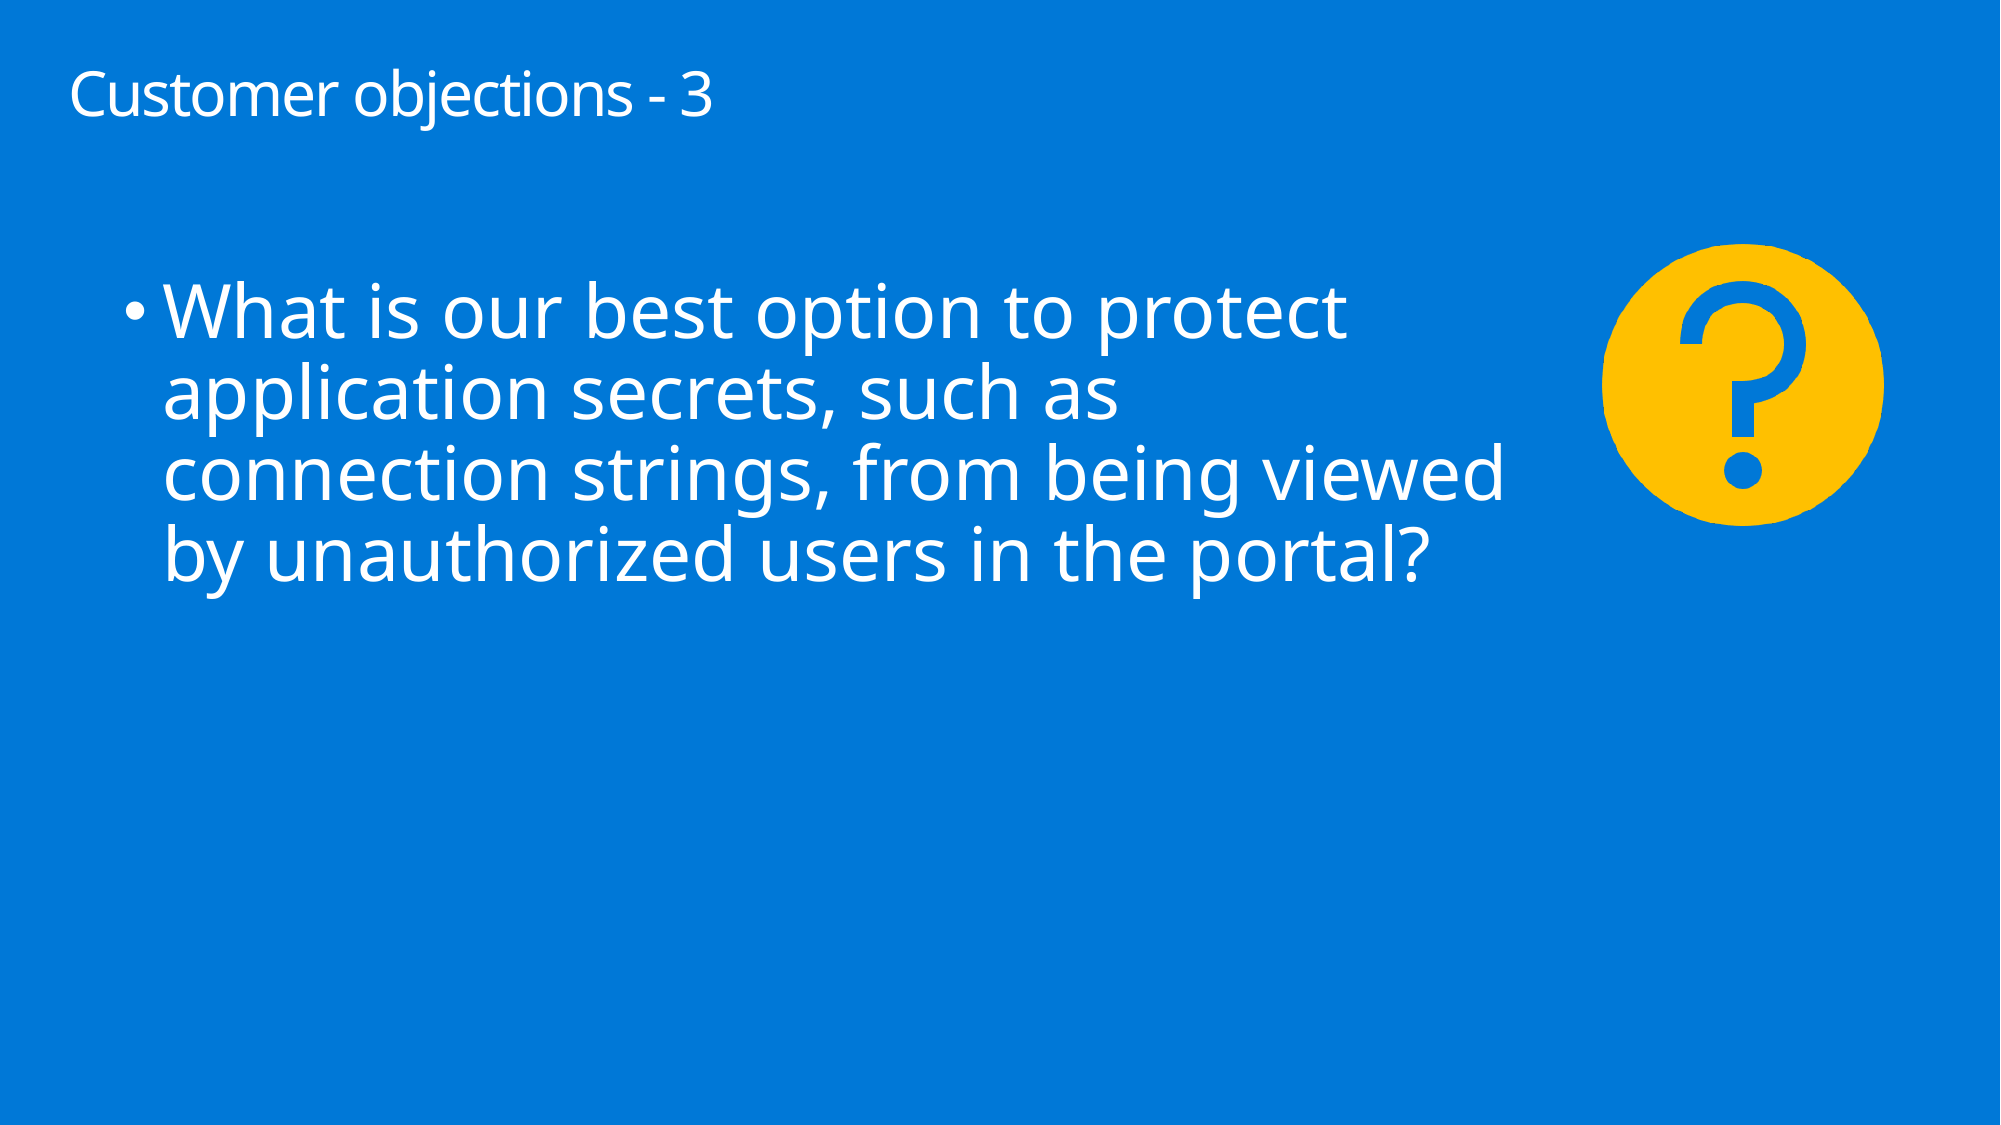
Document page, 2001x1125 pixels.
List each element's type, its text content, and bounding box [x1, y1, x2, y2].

title Customer objections - 3 [44, 47, 1957, 196]
list What is our best option to protect application secrets, such as connection strings, from being viewed by unauthorized users in the portal? [44, 259, 1547, 1035]
picture [1563, 206, 1921, 563]
